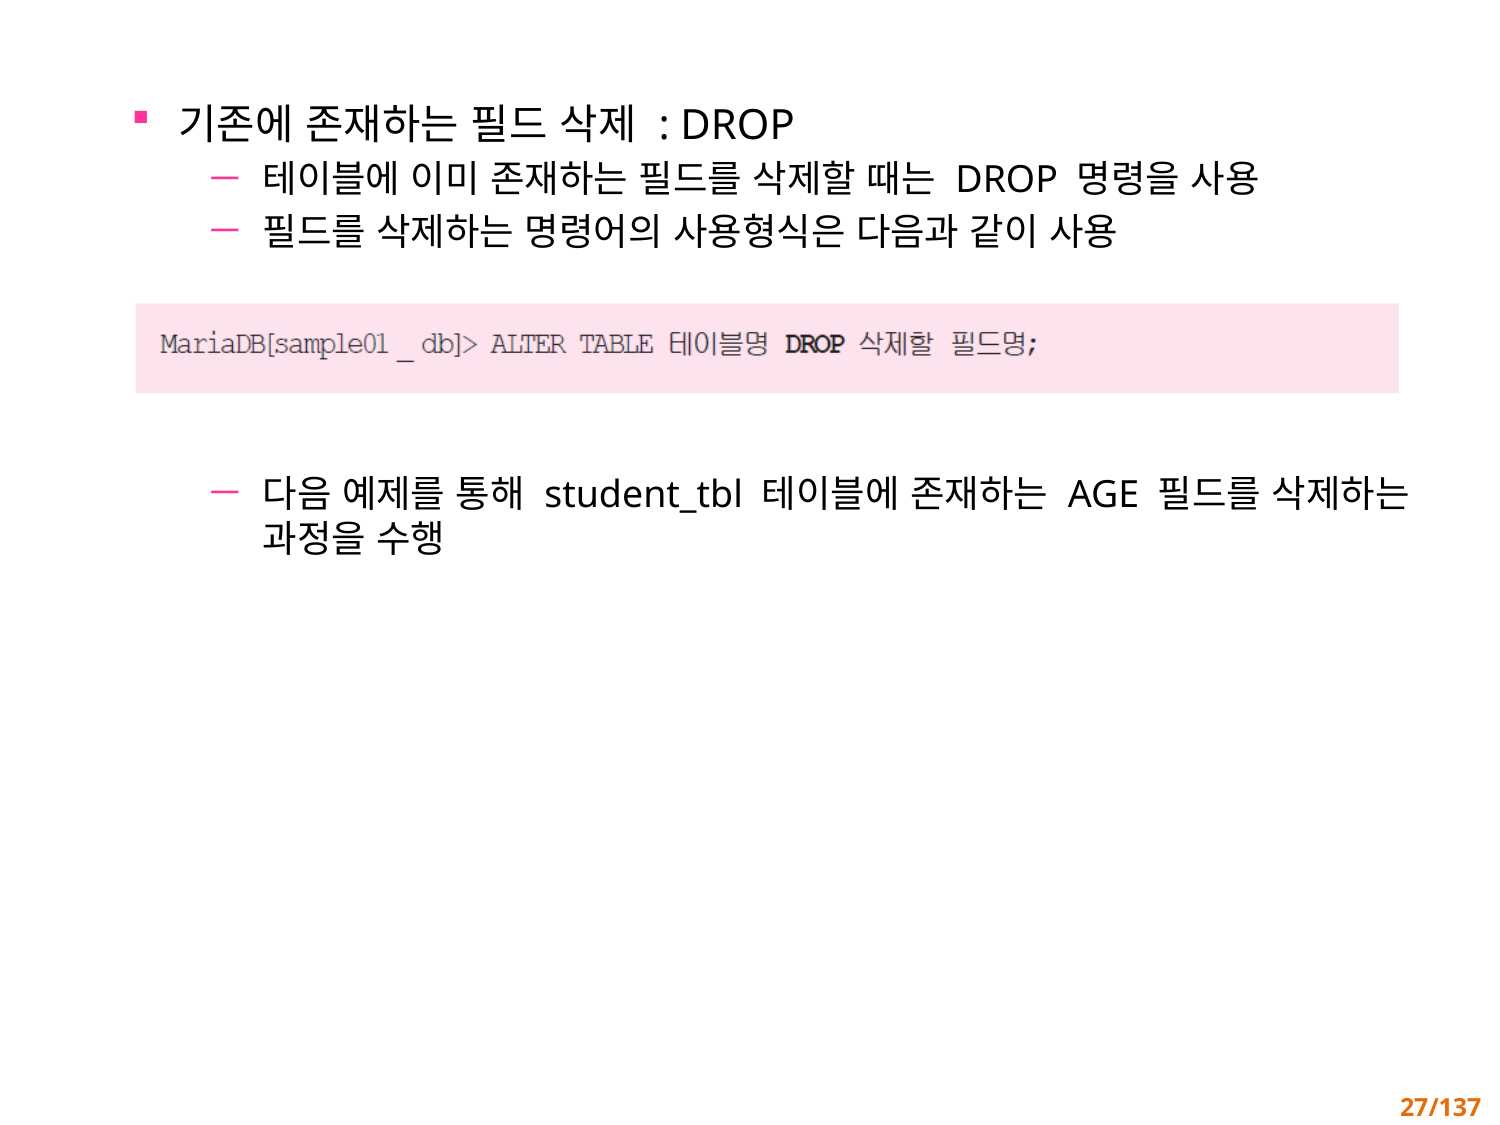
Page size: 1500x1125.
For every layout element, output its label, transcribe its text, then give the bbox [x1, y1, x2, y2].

picture [123, 288, 1412, 410]
text_box 다음 예제를 통해 student_tbl 테이블에 존재하는 AGE 필드를 삭제하는 과정을 수행 [41, 462, 1459, 610]
list 기존에 존재하는 필드 삭제 : DROP 테이블에 이미 존재하는 필드를 삭제할 때는 DROP 명령을 사용 필드를 삭제하는 명령어의 사용형식은 다음과 같이 사용 [41, 90, 1459, 291]
